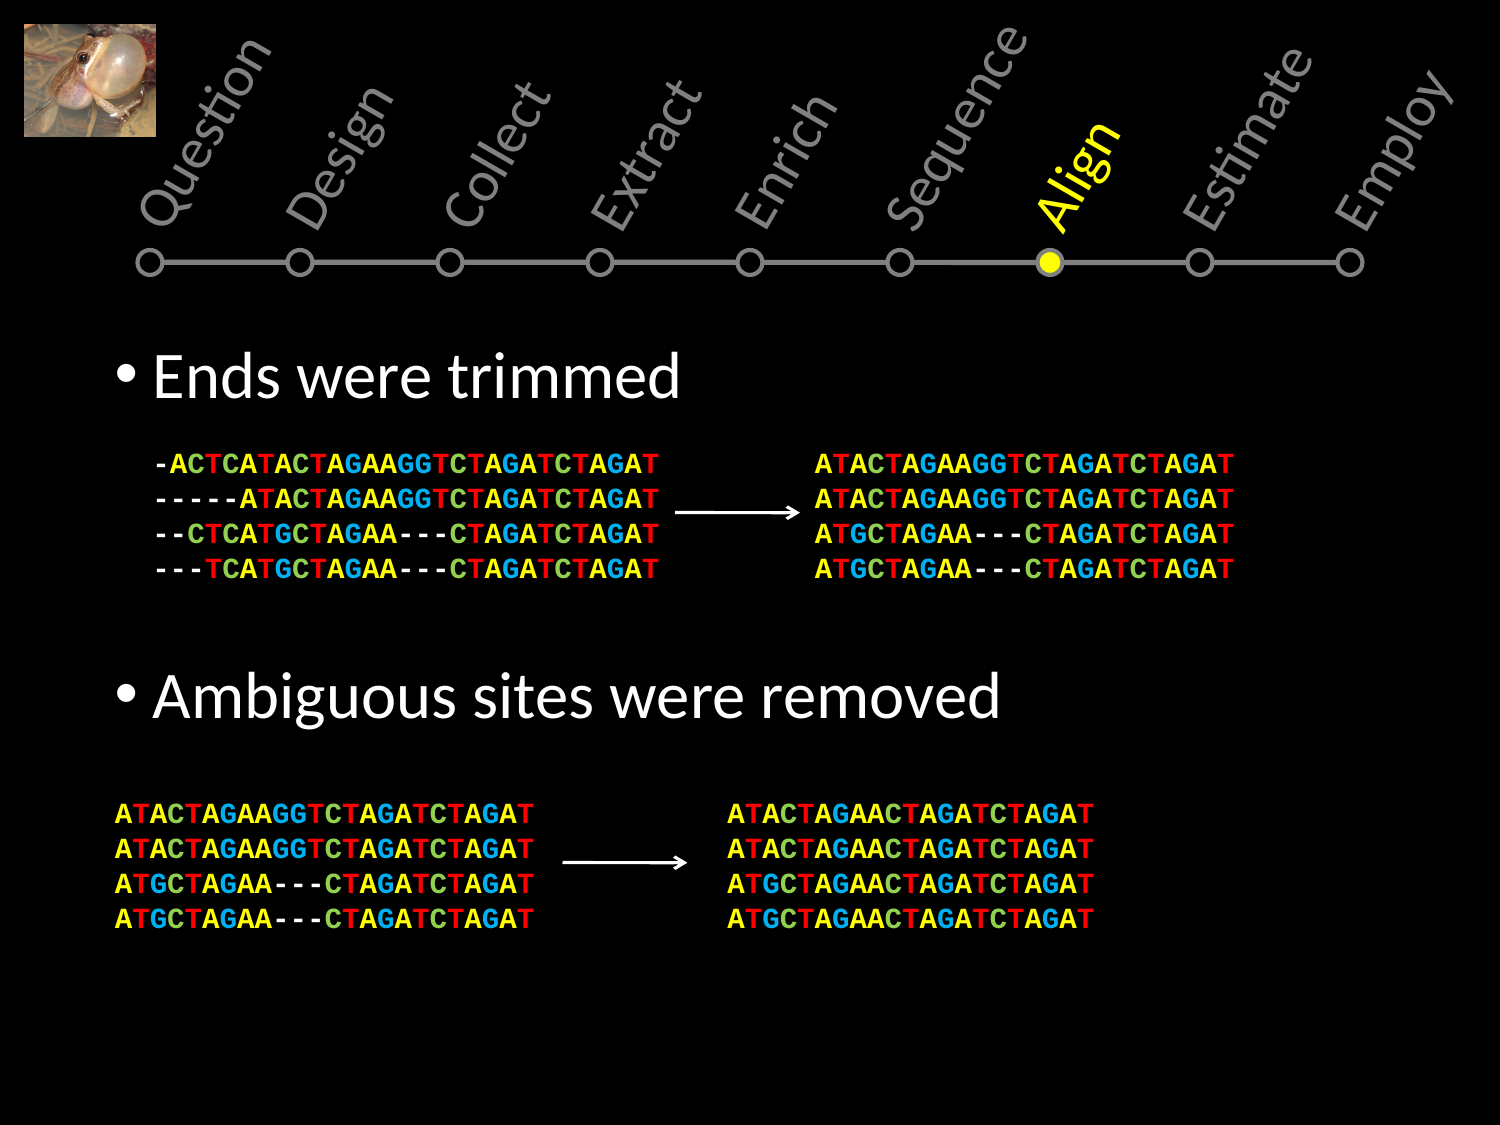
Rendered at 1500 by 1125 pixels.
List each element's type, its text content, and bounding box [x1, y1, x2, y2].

text_box [289, 272, 311, 278]
text_box [435, 247, 465, 260]
picture [24, 24, 156, 137]
text_box [585, 247, 615, 260]
text_box [1189, 272, 1211, 278]
text_box Design [252, 36, 429, 258]
text_box Sequence [851, 0, 1057, 258]
text_box -ACTCATACTAGAAGGTCTAGATCTAGAT -----ATACTAGAAGGTCTAGATCTAGAT --CTCATGCTAGAA---CTAGATCTAGAT ---TCATGCTAGAA---CTAGATCTAGAT [137, 437, 688, 592]
text_box [1185, 247, 1215, 260]
text_box [889, 272, 911, 278]
text_box [1335, 247, 1365, 278]
text_box Ends were trimmed Ambiguous sites were removed [99, 324, 1463, 740]
text_box [885, 247, 915, 260]
text_box [1035, 247, 1065, 260]
text_box Collect [408, 33, 587, 257]
text_box Enrich [701, 50, 869, 256]
text_box [439, 272, 461, 278]
text_box [589, 272, 611, 278]
text_box Estimate [1149, 5, 1344, 258]
text_box Extract [557, 24, 742, 258]
text_box [739, 272, 761, 278]
text_box Align [999, 69, 1158, 258]
text_box ATACTAGAAGGTCTAGATCTAGAT ATACTAGAAGGTCTAGATCTAGAT ATGCTAGAA---CTAGATCTAGAT ATGCTAGAA---CTAGATCTAGAT [800, 437, 1350, 592]
text_box Employ [1301, 35, 1479, 258]
text_box ATACTAGAAGGTCTAGATCTAGAT ATACTAGAAGGTCTAGATCTAGAT ATGCTAGAA---CTAGATCTAGAT ATGCTAGAA---CTAGATCTAGAT [99, 787, 650, 942]
text_box [735, 247, 765, 260]
text_box [1039, 272, 1061, 278]
text_box ATACTAGAACTAGATCTAGAT ATACTAGAACTAGATCTAGAT ATGCTAGAACTAGATCTAGAT ATGCTAGAACTAGATCTAGAT [712, 787, 1263, 942]
text_box [135, 247, 165, 278]
text_box Question [102, 0, 304, 258]
text_box [285, 247, 315, 260]
